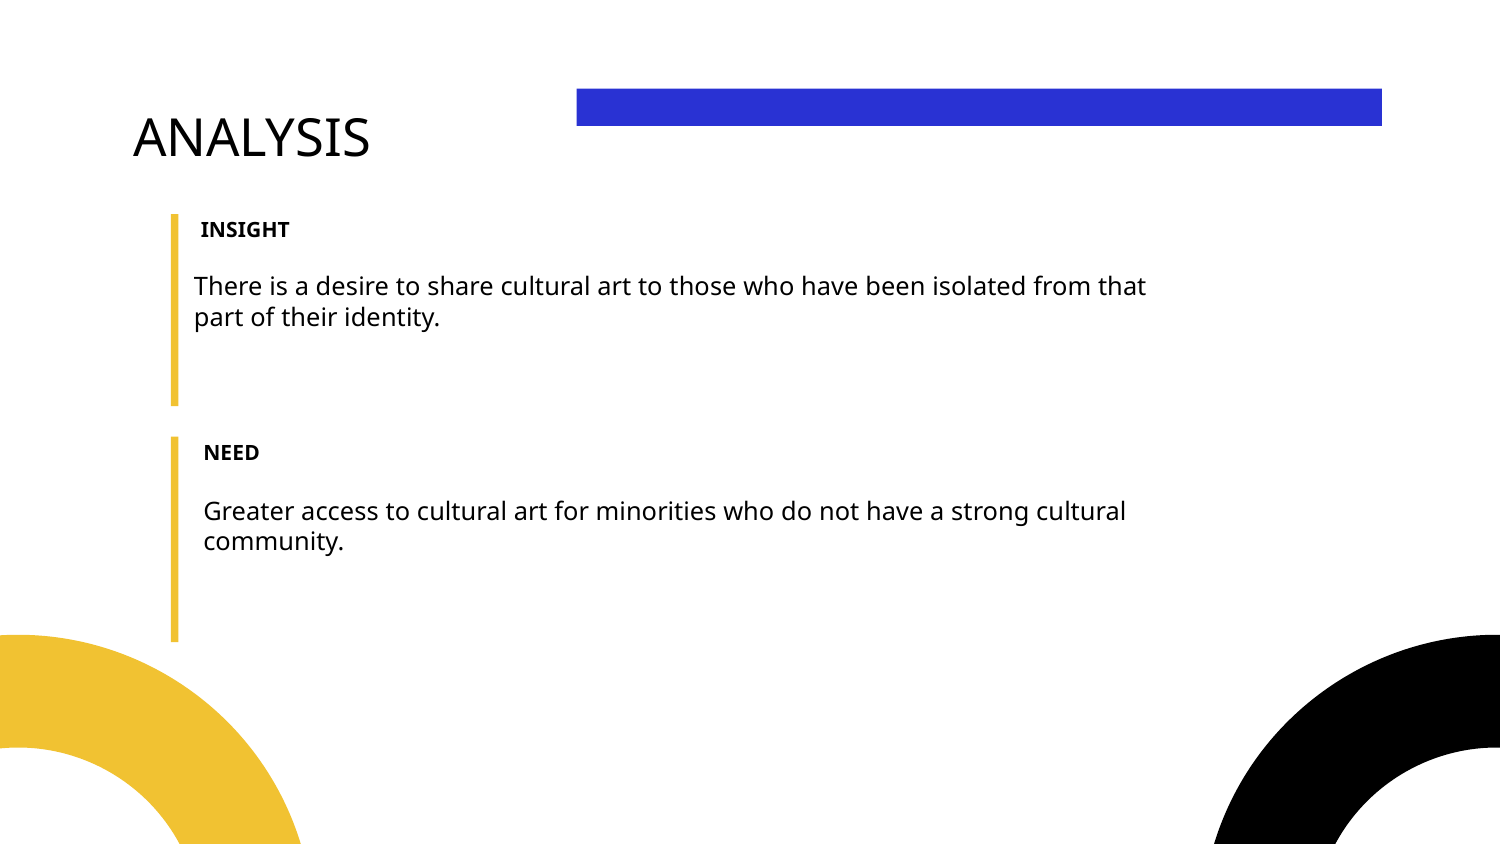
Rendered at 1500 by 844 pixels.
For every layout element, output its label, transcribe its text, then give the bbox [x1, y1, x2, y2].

list Greater access to cultural art for minorities who do not have a strong cultural community. [187, 479, 1177, 575]
text_box INSIGHT [185, 201, 840, 257]
title ANALYSIS [117, 88, 610, 184]
text_box [170, 214, 179, 407]
text_box NEED [188, 424, 842, 480]
text_box [170, 436, 179, 643]
text_box There is a desire to share cultural art to those who have been isolated from that part of their identity. [179, 255, 1199, 349]
